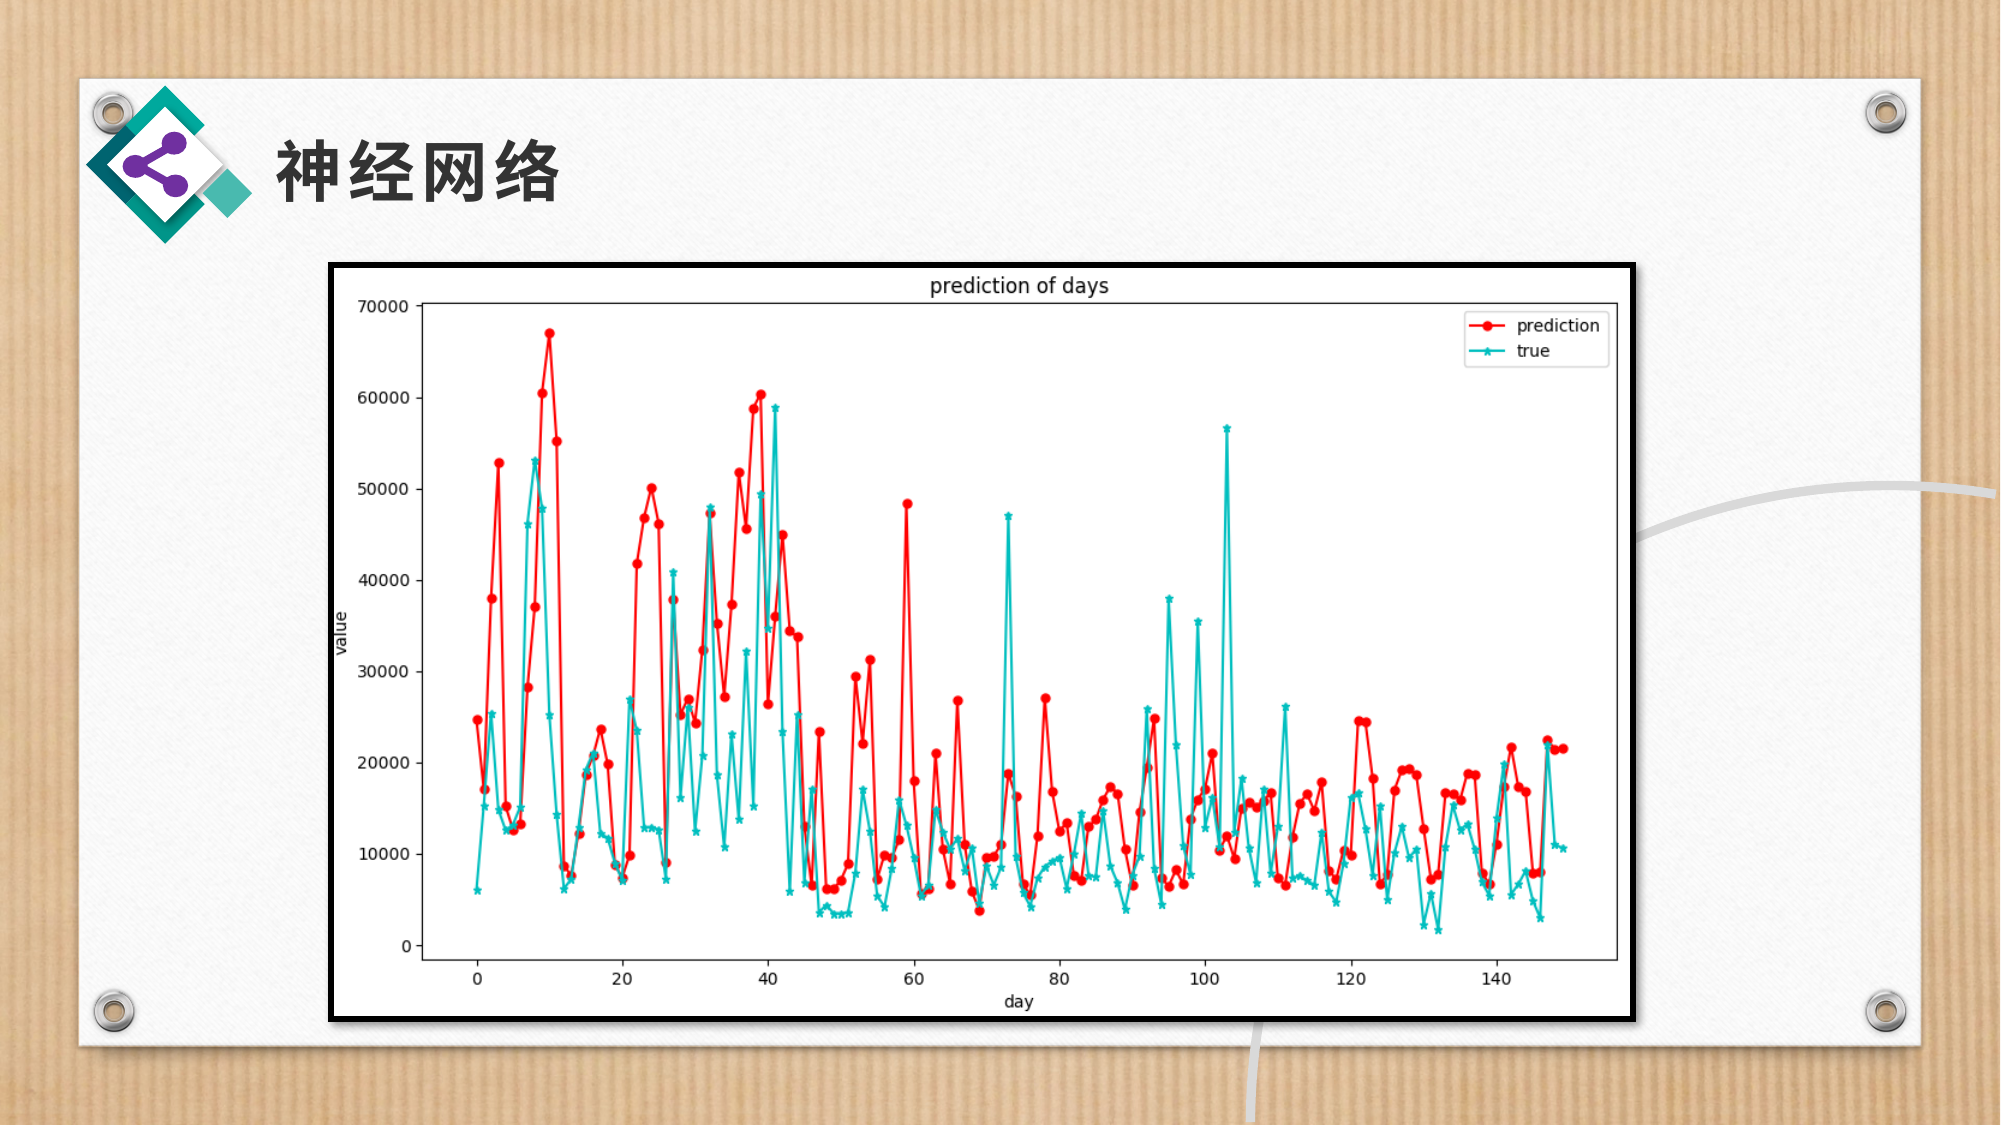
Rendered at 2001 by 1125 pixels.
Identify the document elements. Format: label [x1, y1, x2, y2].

text_box [1249, 484, 1996, 1125]
text_box [85, 85, 1038, 244]
picture [0, 0, 2001, 1125]
picture [333, 267, 1631, 1017]
